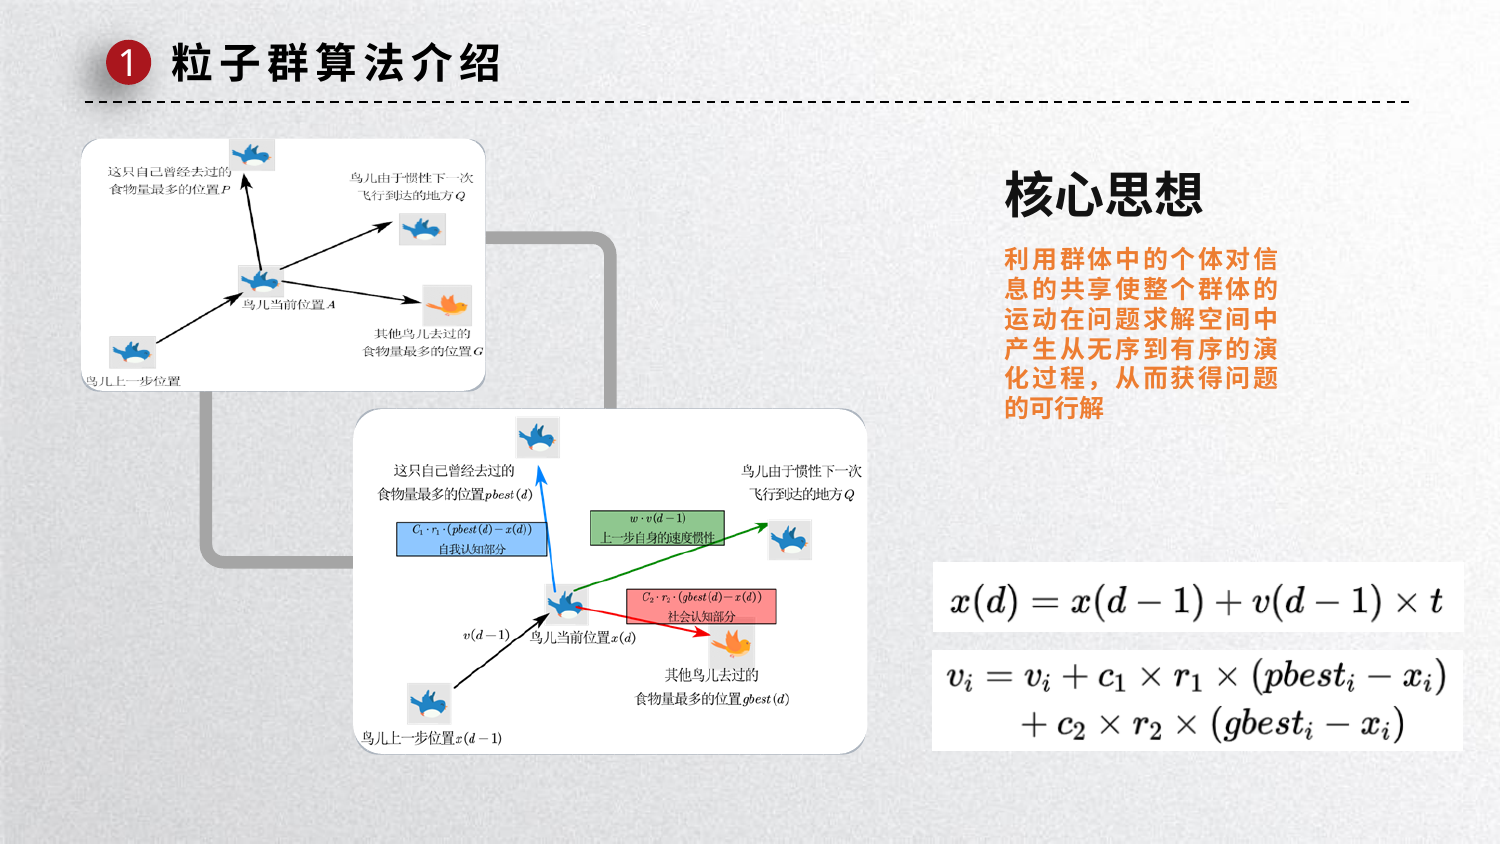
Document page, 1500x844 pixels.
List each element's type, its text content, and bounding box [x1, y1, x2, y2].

picture [0, 0, 1500, 844]
text_box 粒子群算法介绍 [157, 29, 517, 95]
text_box 1 [83, 33, 173, 90]
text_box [81, 139, 1294, 755]
